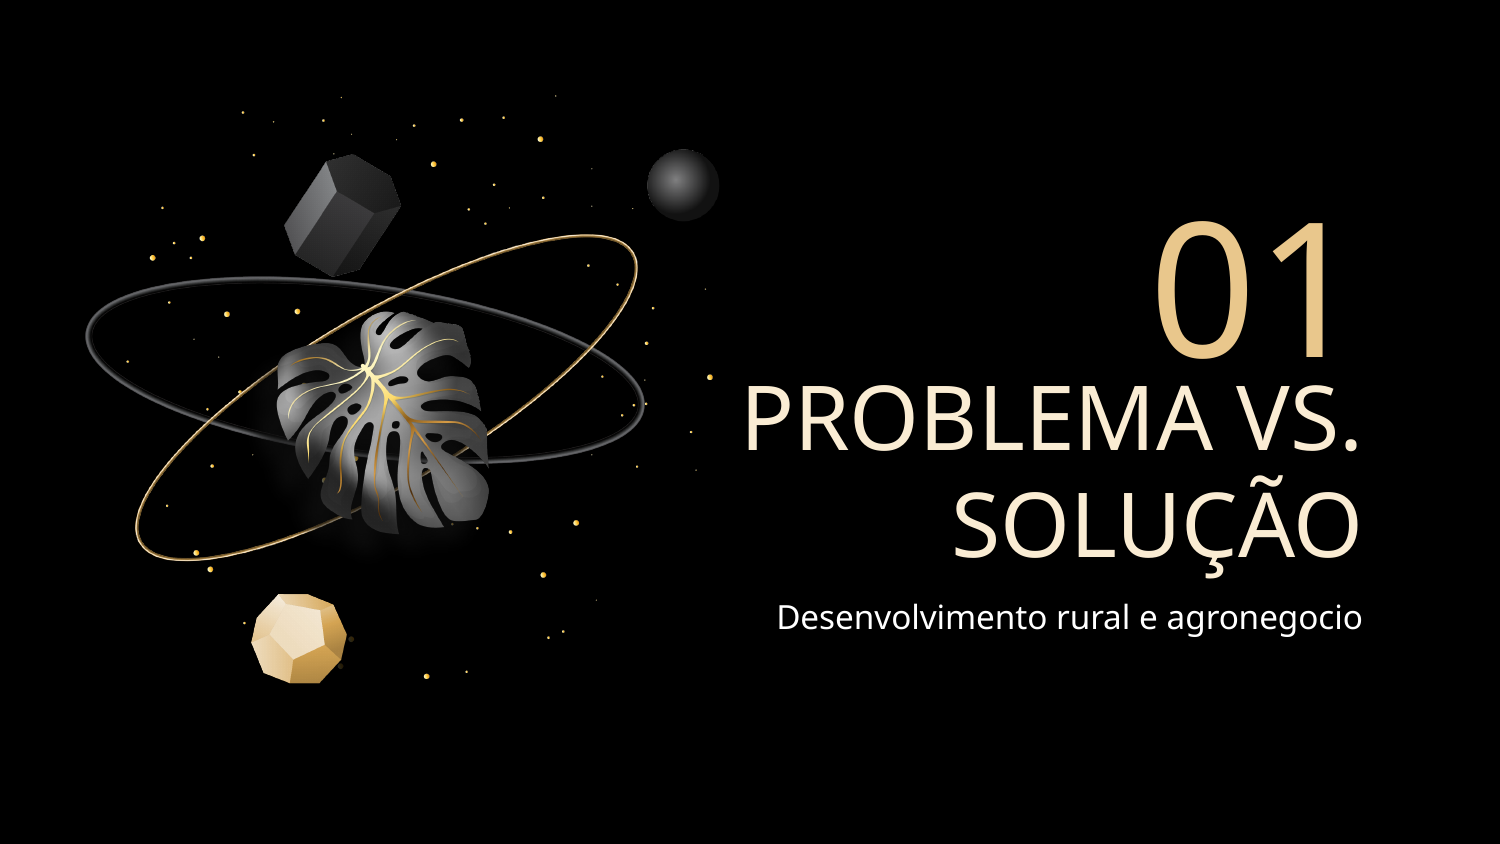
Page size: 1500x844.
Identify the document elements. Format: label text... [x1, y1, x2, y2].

subtitle Desenvolvimento rural e agronegocio [717, 581, 1379, 661]
title 01 [958, 121, 1379, 321]
title PROBLEMA VS. SOLUÇÃO [717, 345, 1379, 575]
picture [84, 95, 791, 727]
